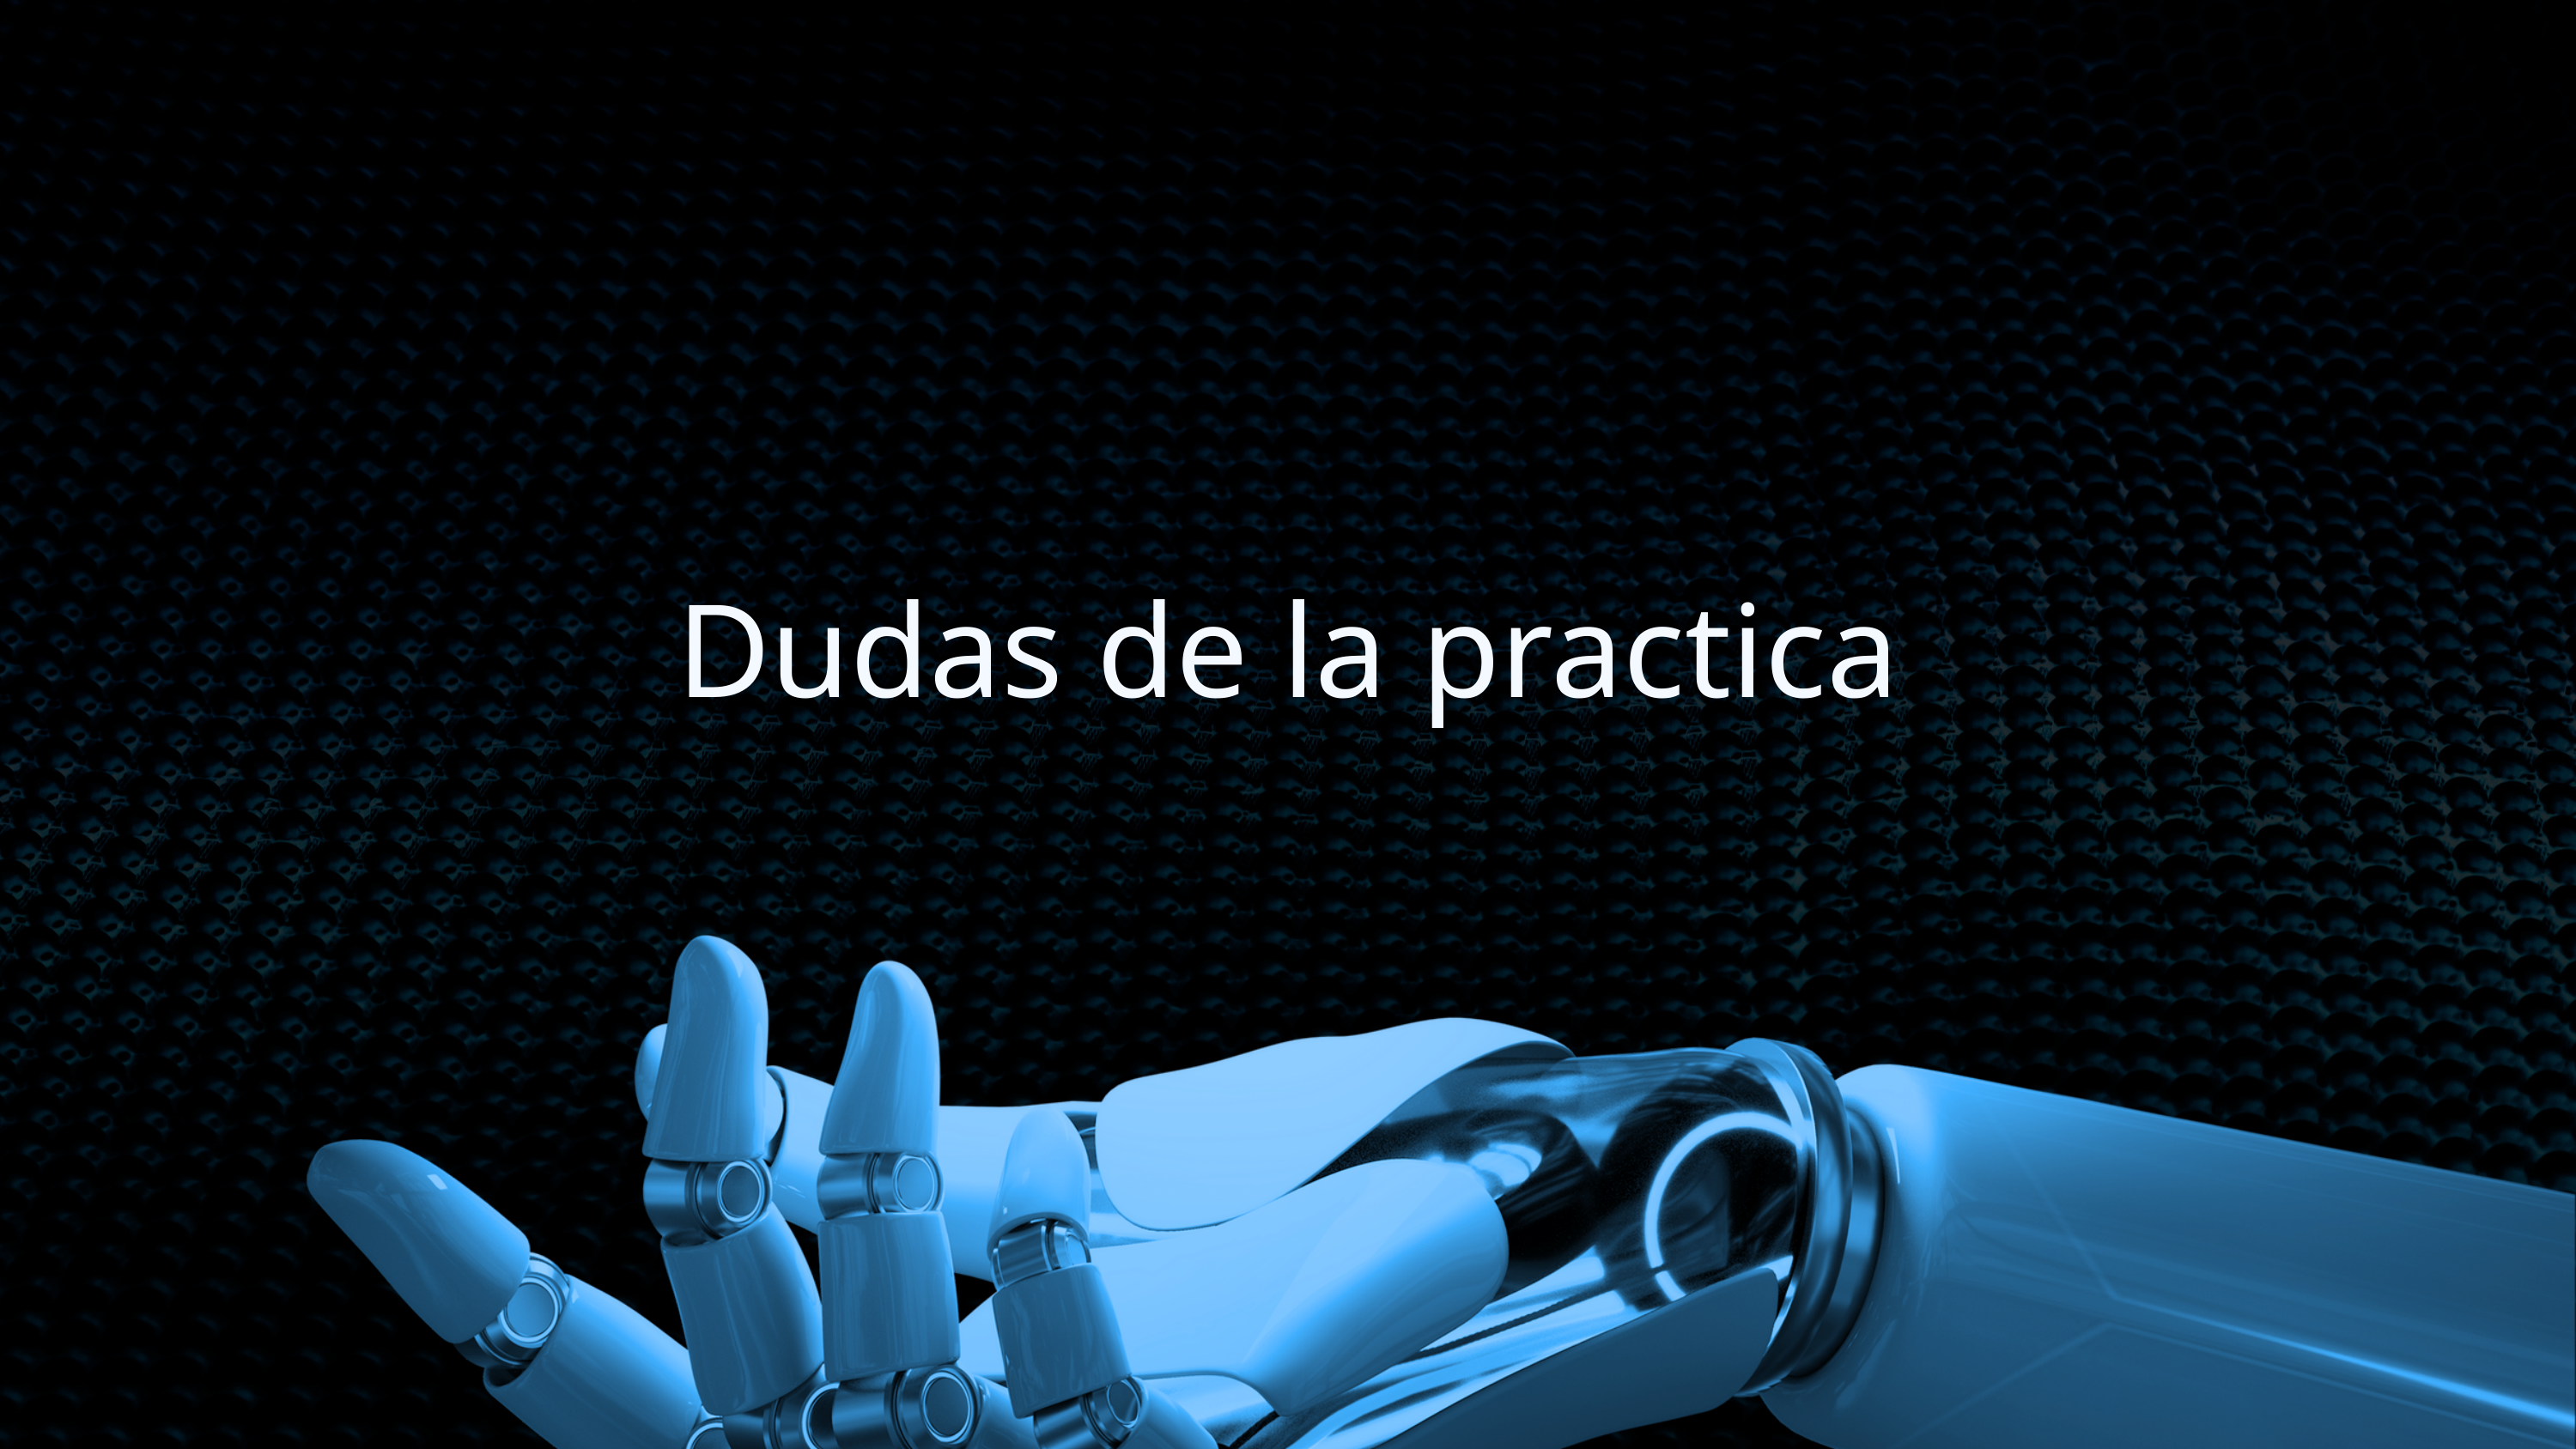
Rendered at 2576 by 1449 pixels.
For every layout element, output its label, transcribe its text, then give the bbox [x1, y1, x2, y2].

text_box [306, 935, 2576, 1449]
text_box [0, 0, 2576, 1449]
text_box Dudas de la practica [326, 579, 2250, 724]
